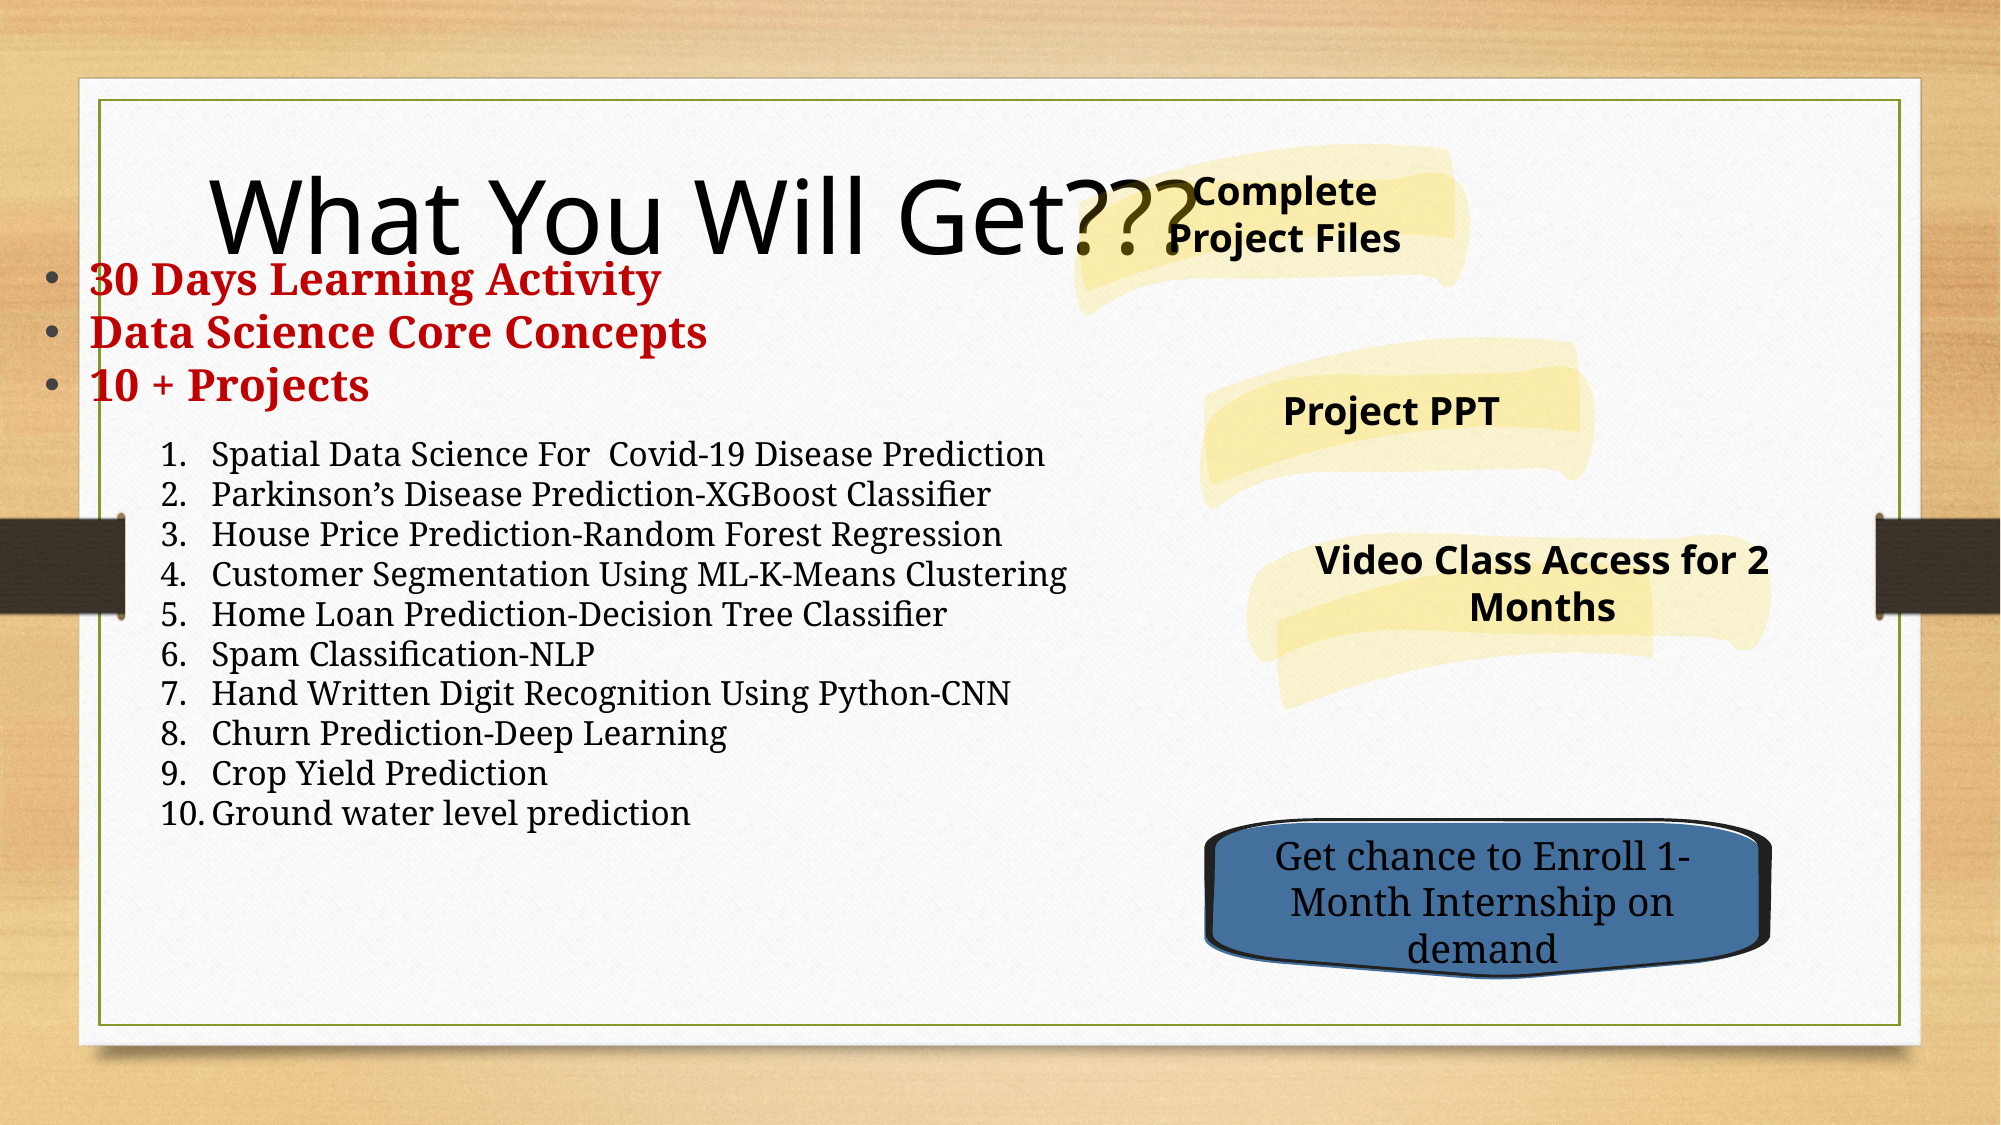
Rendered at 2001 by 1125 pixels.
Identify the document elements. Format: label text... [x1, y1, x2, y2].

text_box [1071, 125, 1471, 341]
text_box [1203, 817, 1773, 980]
title What You Will Get??? [81, 151, 1071, 235]
text_box Spatial Data Science For Covid-19 Disease Prediction Parkinson’s Disease Prediction-XGBoost Classifier House Price Prediction-Random Forest Regression Customer Segmentation Using ML-K-Means Clustering Home Loan Prediction-Decision Tree Classifier Spam Classification-NLP Hand Written Digit Recognition Using Python-CNN Churn Prediction-Deep Learning Crop Yield Prediction Ground water level prediction [146, 426, 1261, 959]
list 30 Days Learning Activity Data Science Core Concepts 10 + Projects [6, 235, 1149, 349]
picture [0, 0, 2001, 1125]
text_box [1196, 318, 1595, 534]
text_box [1234, 504, 1822, 740]
